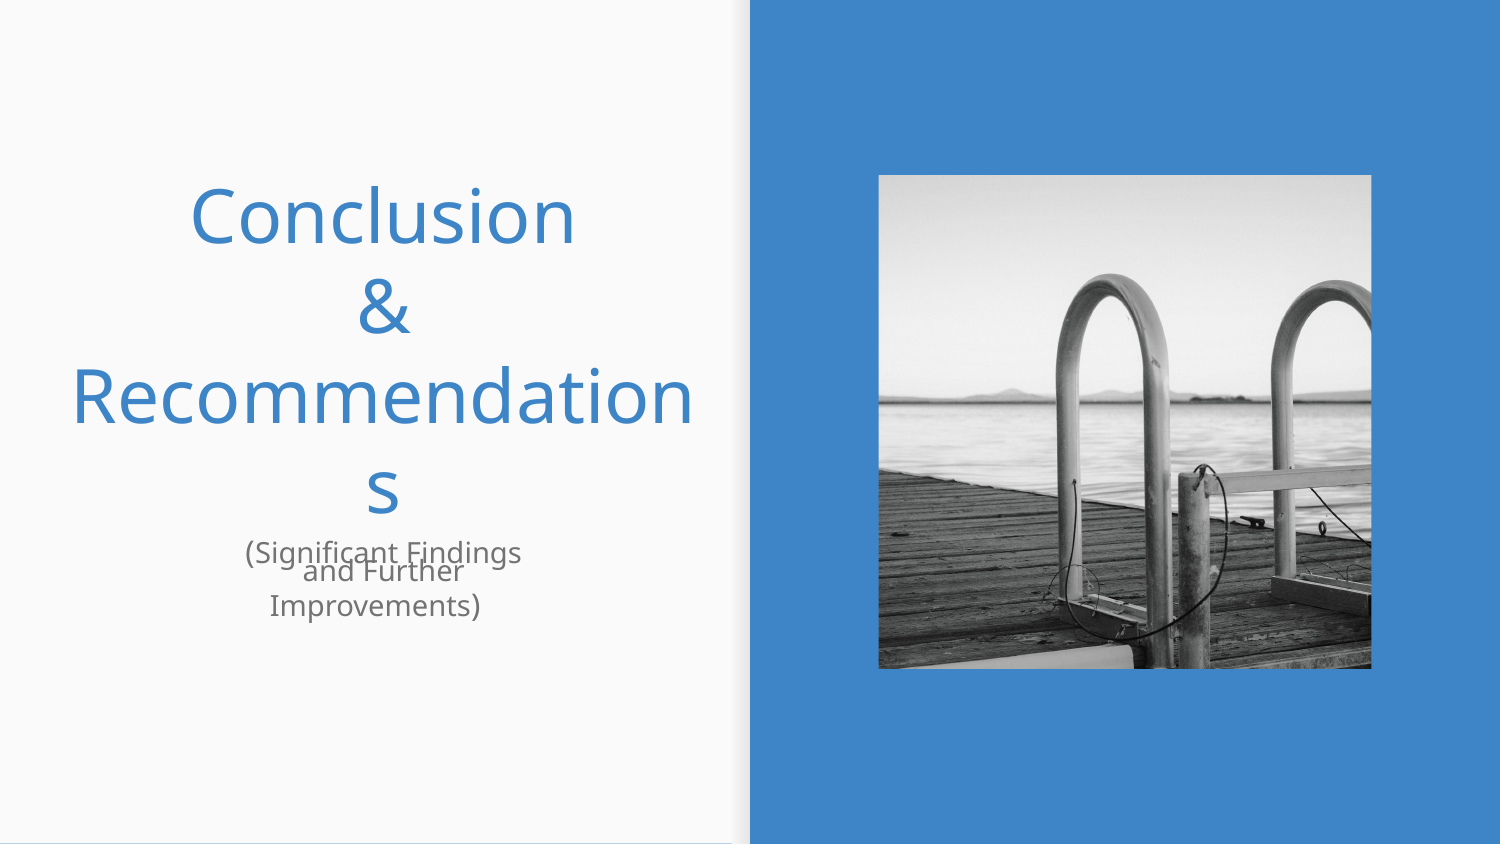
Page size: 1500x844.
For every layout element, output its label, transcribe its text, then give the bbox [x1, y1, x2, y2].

title Conclusion & Recommendations [52, 300, 716, 544]
subtitle (Significant Findings and Further Improvements) [202, 533, 565, 610]
picture [878, 175, 1372, 669]
